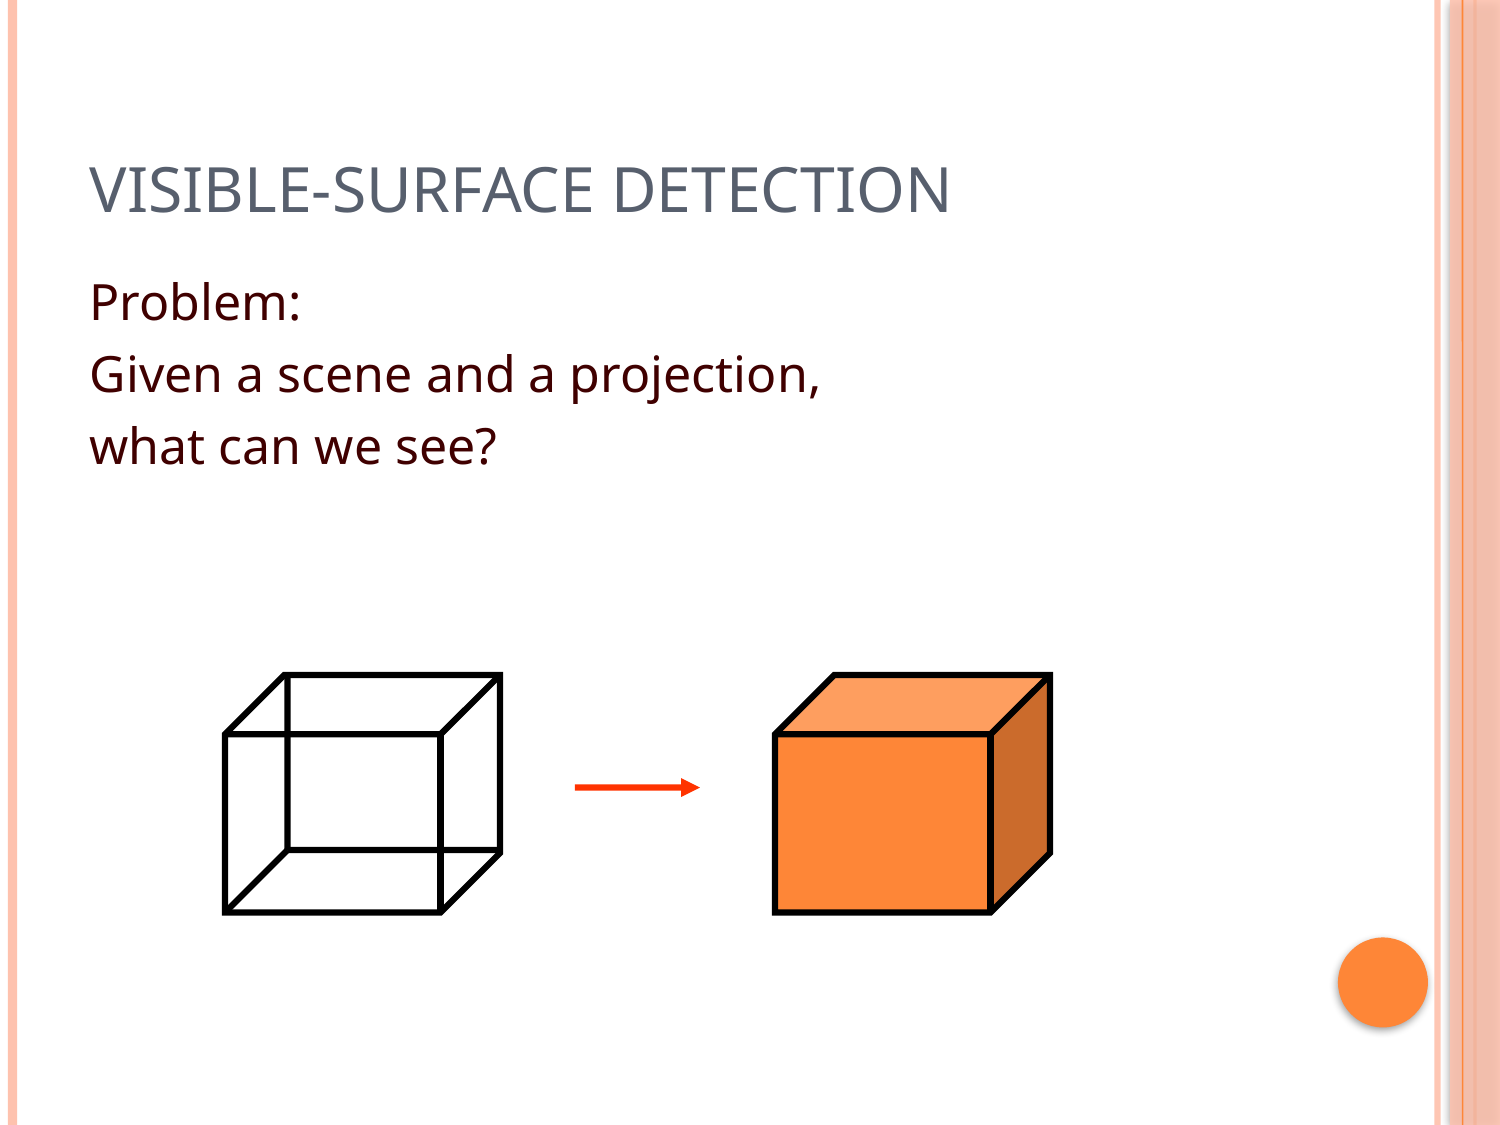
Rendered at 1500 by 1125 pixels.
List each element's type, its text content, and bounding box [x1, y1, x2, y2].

text_box [225, 674, 501, 913]
list Problem: Given a scene and a projection, what can we see? [75, 262, 1300, 1062]
text_box [774, 674, 1051, 913]
text_box [574, 781, 700, 794]
title Visible-Surface Detection [75, 45, 1300, 233]
